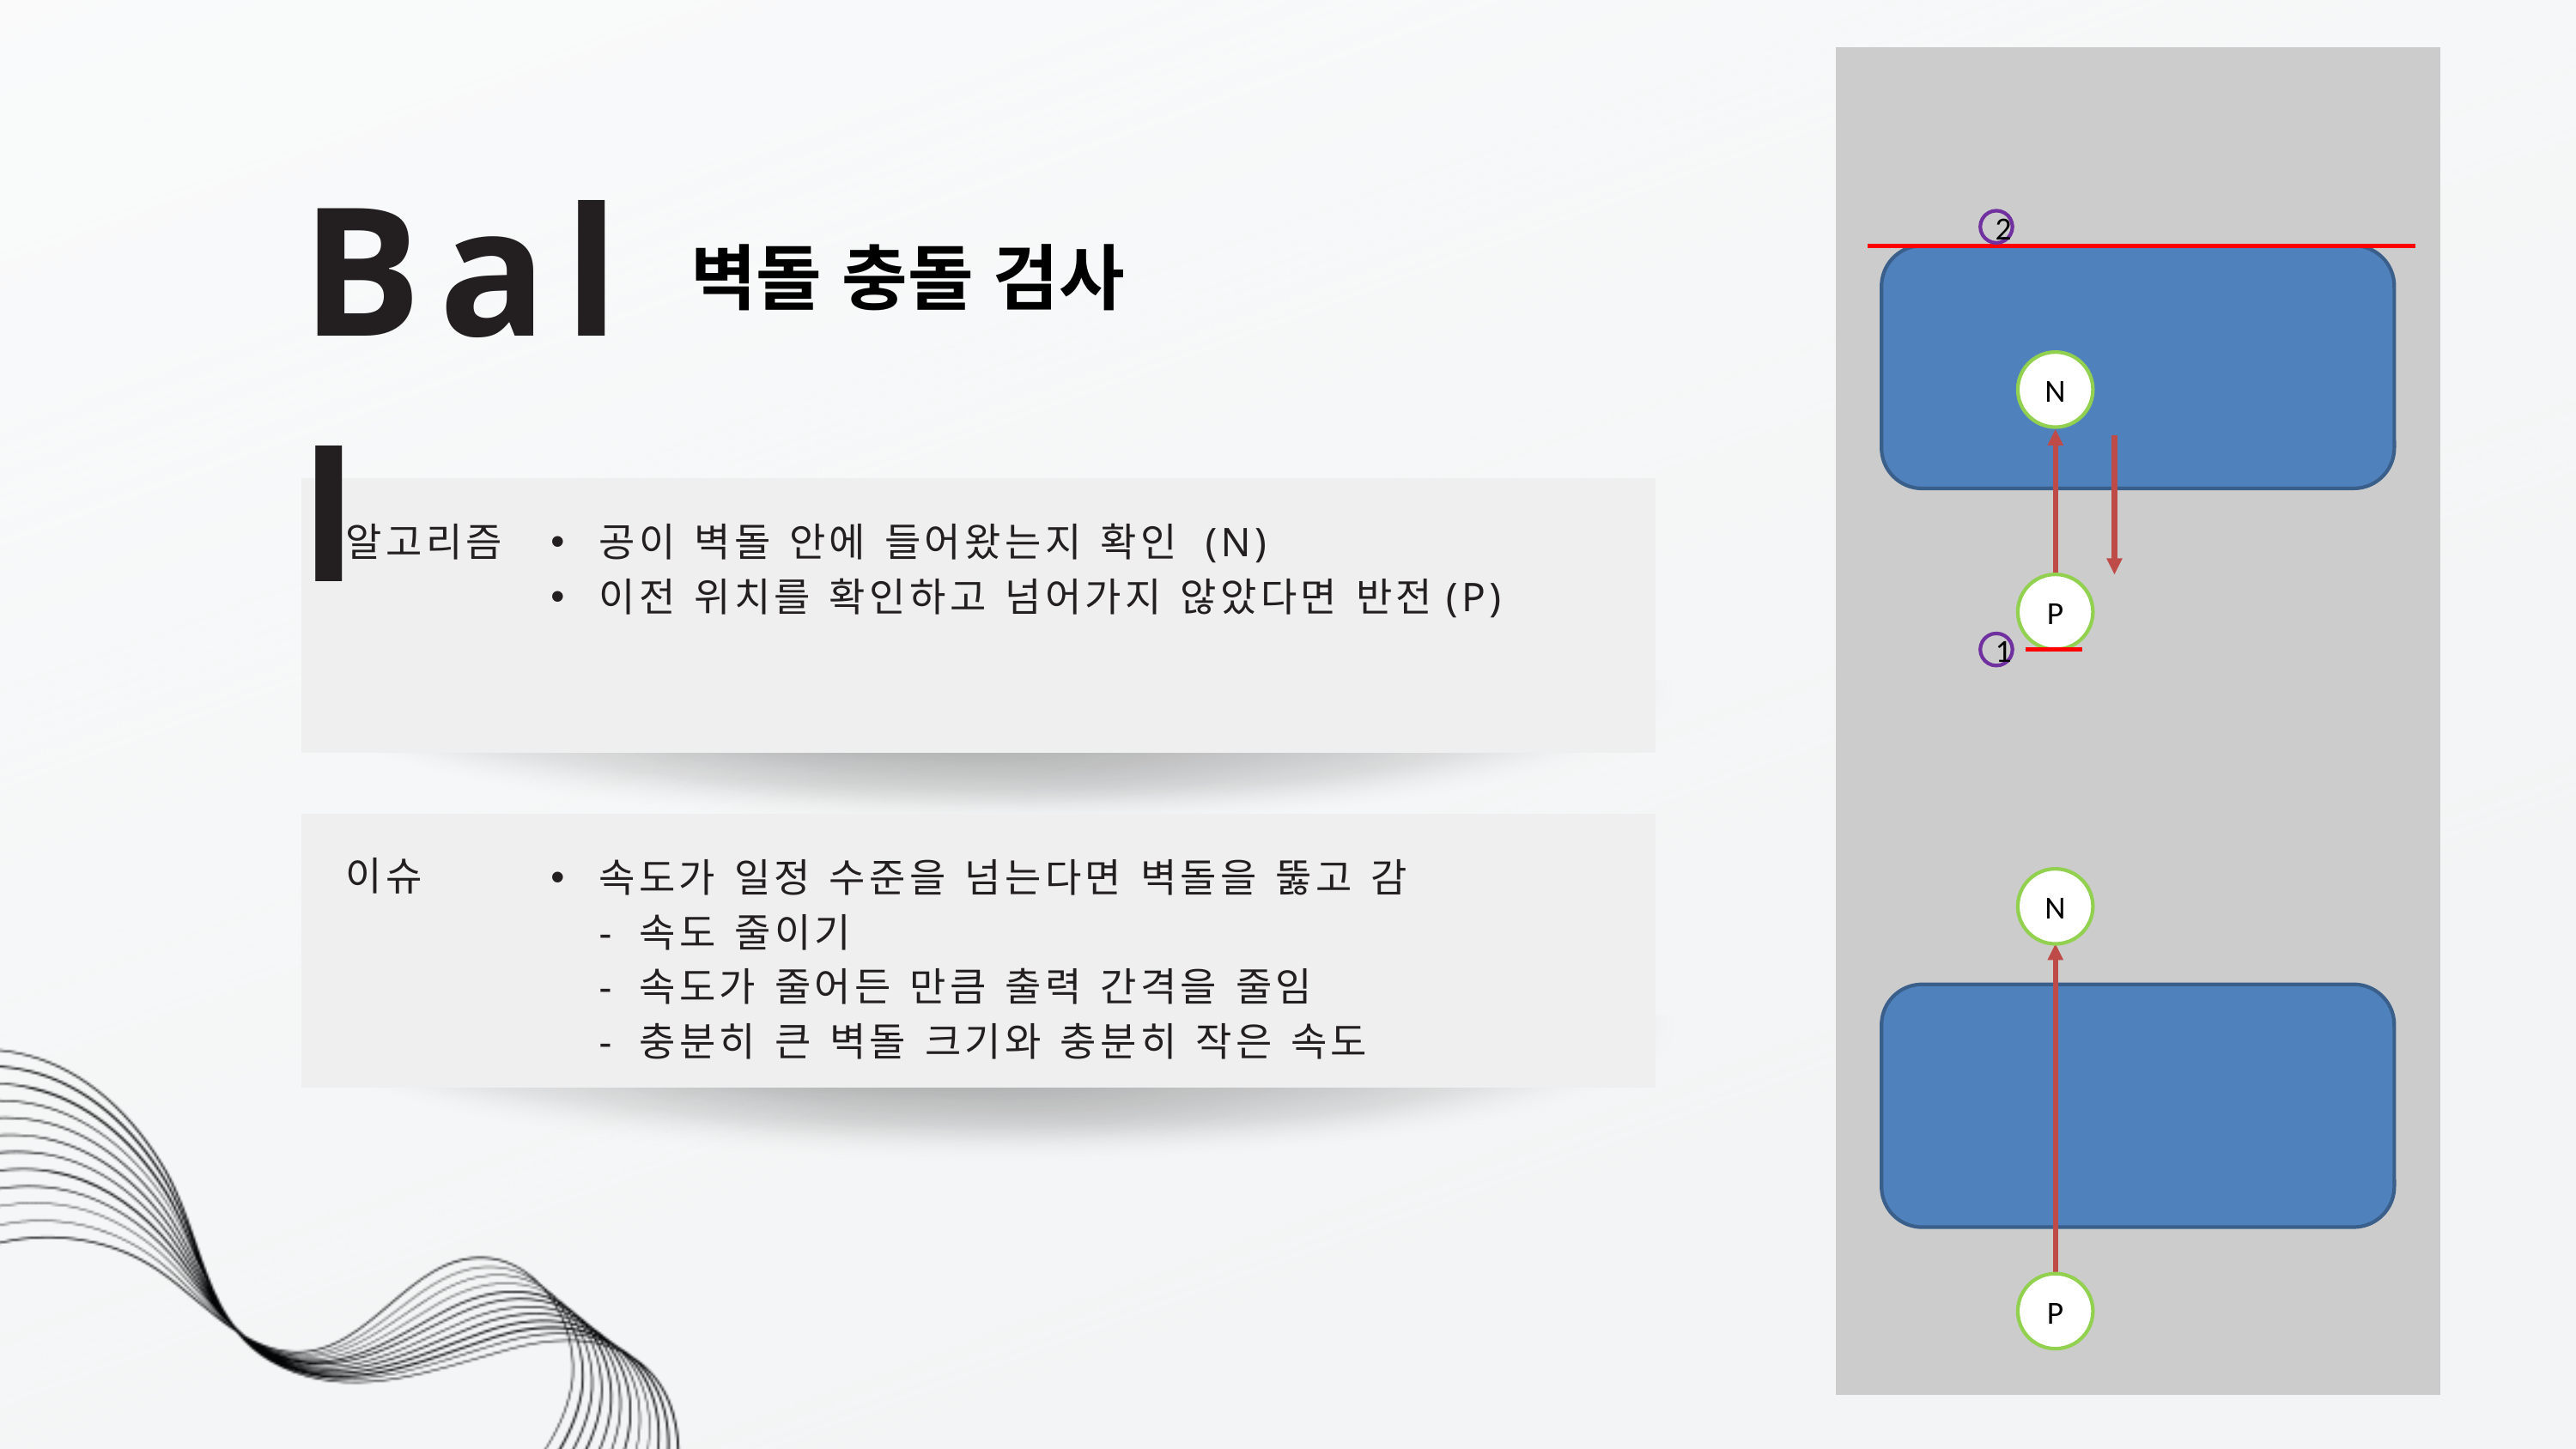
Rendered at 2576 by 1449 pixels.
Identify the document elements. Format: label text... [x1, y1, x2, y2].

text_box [301, 477, 1656, 753]
text_box [682, 1015, 1676, 1161]
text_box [301, 813, 1656, 1088]
text_box [301, 680, 1676, 826]
text_box [0, 1034, 682, 1449]
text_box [1835, 47, 2441, 1396]
text_box Ball [301, 124, 682, 477]
text_box [0, 0, 2576, 1449]
text_box 벽돌 충돌 검사 [677, 227, 1697, 325]
